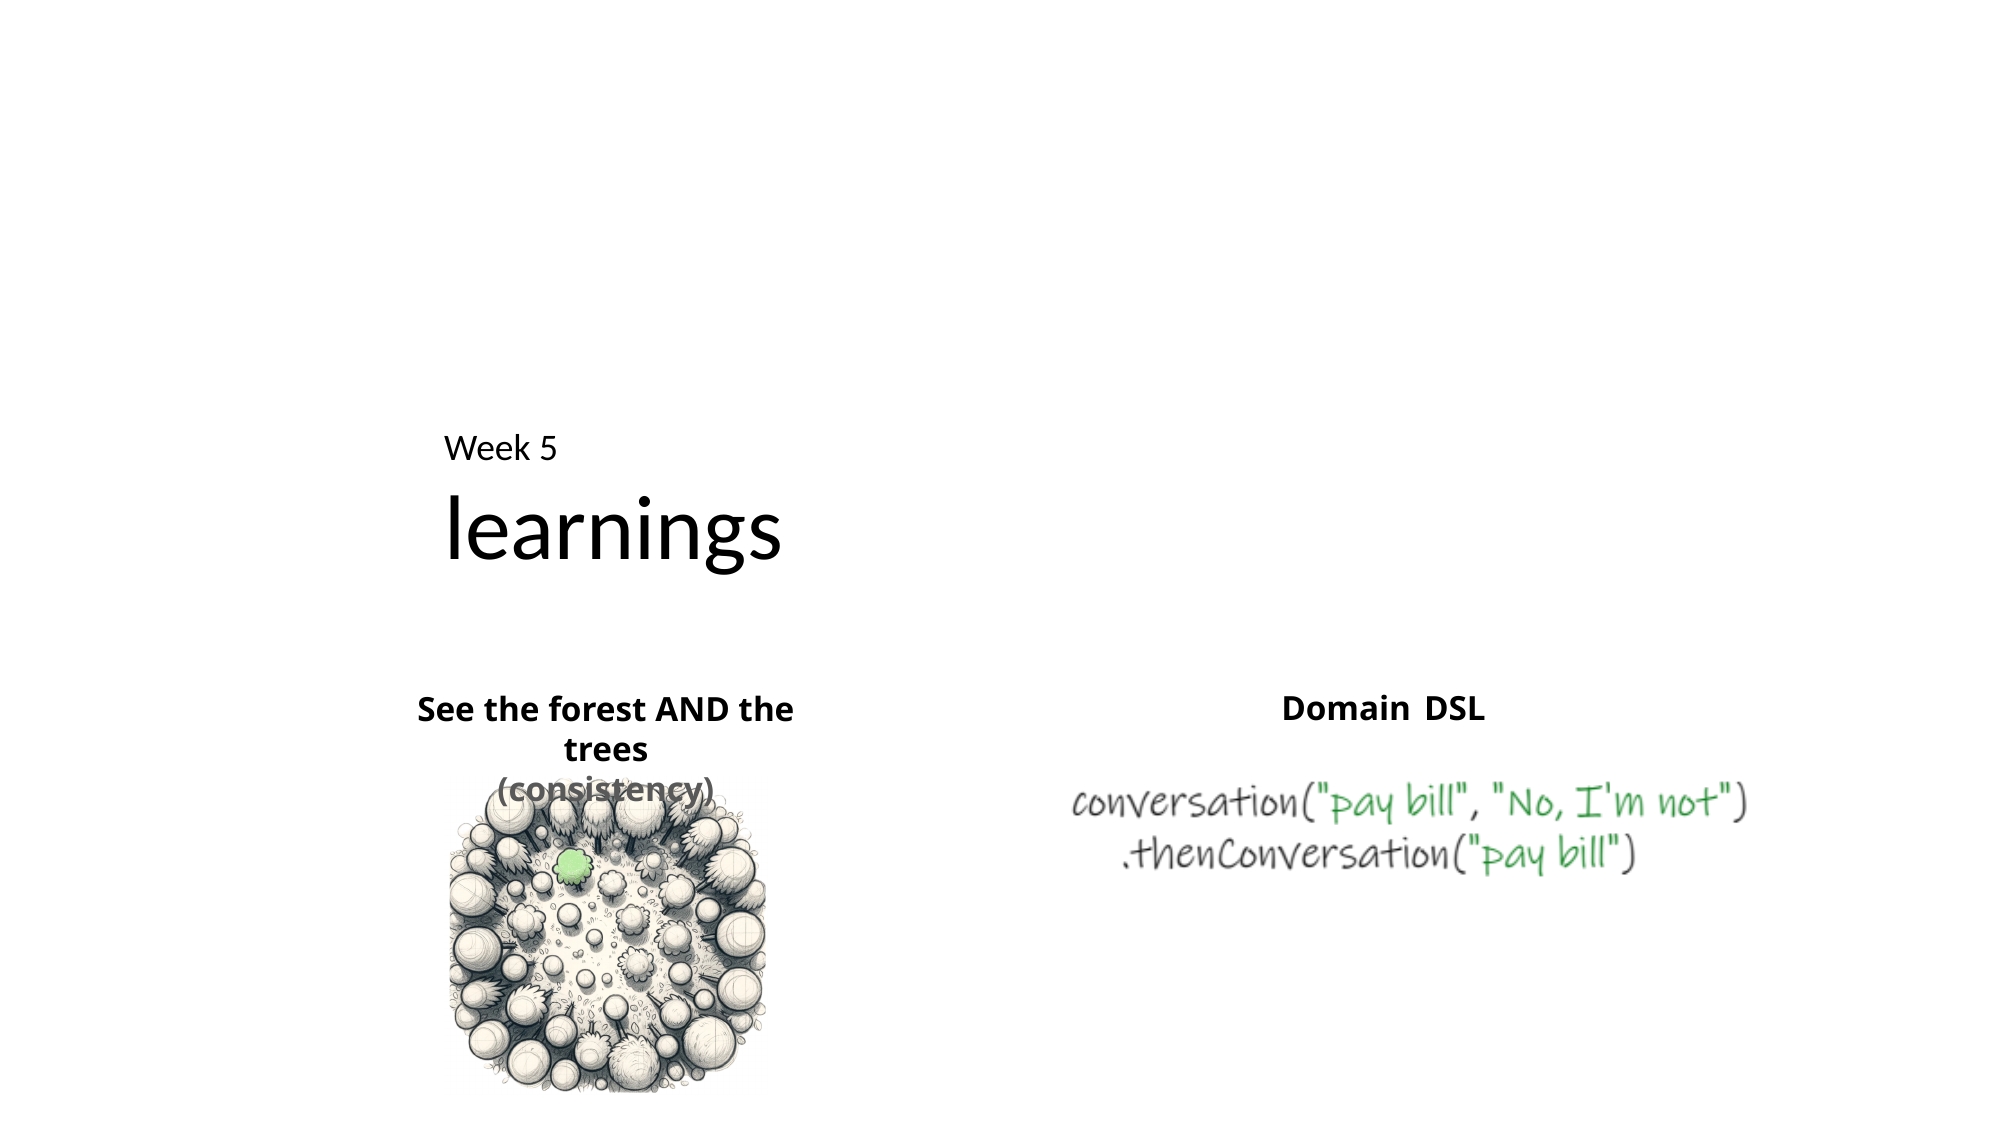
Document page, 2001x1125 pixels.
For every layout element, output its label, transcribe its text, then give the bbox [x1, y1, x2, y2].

text_box Domain DSL [1266, 662, 1559, 738]
picture [444, 776, 768, 1095]
text_box Week 5 learnings [429, 415, 1655, 586]
text_box See the forest AND the trees (consistency) [363, 680, 849, 816]
picture [1045, 762, 1778, 906]
